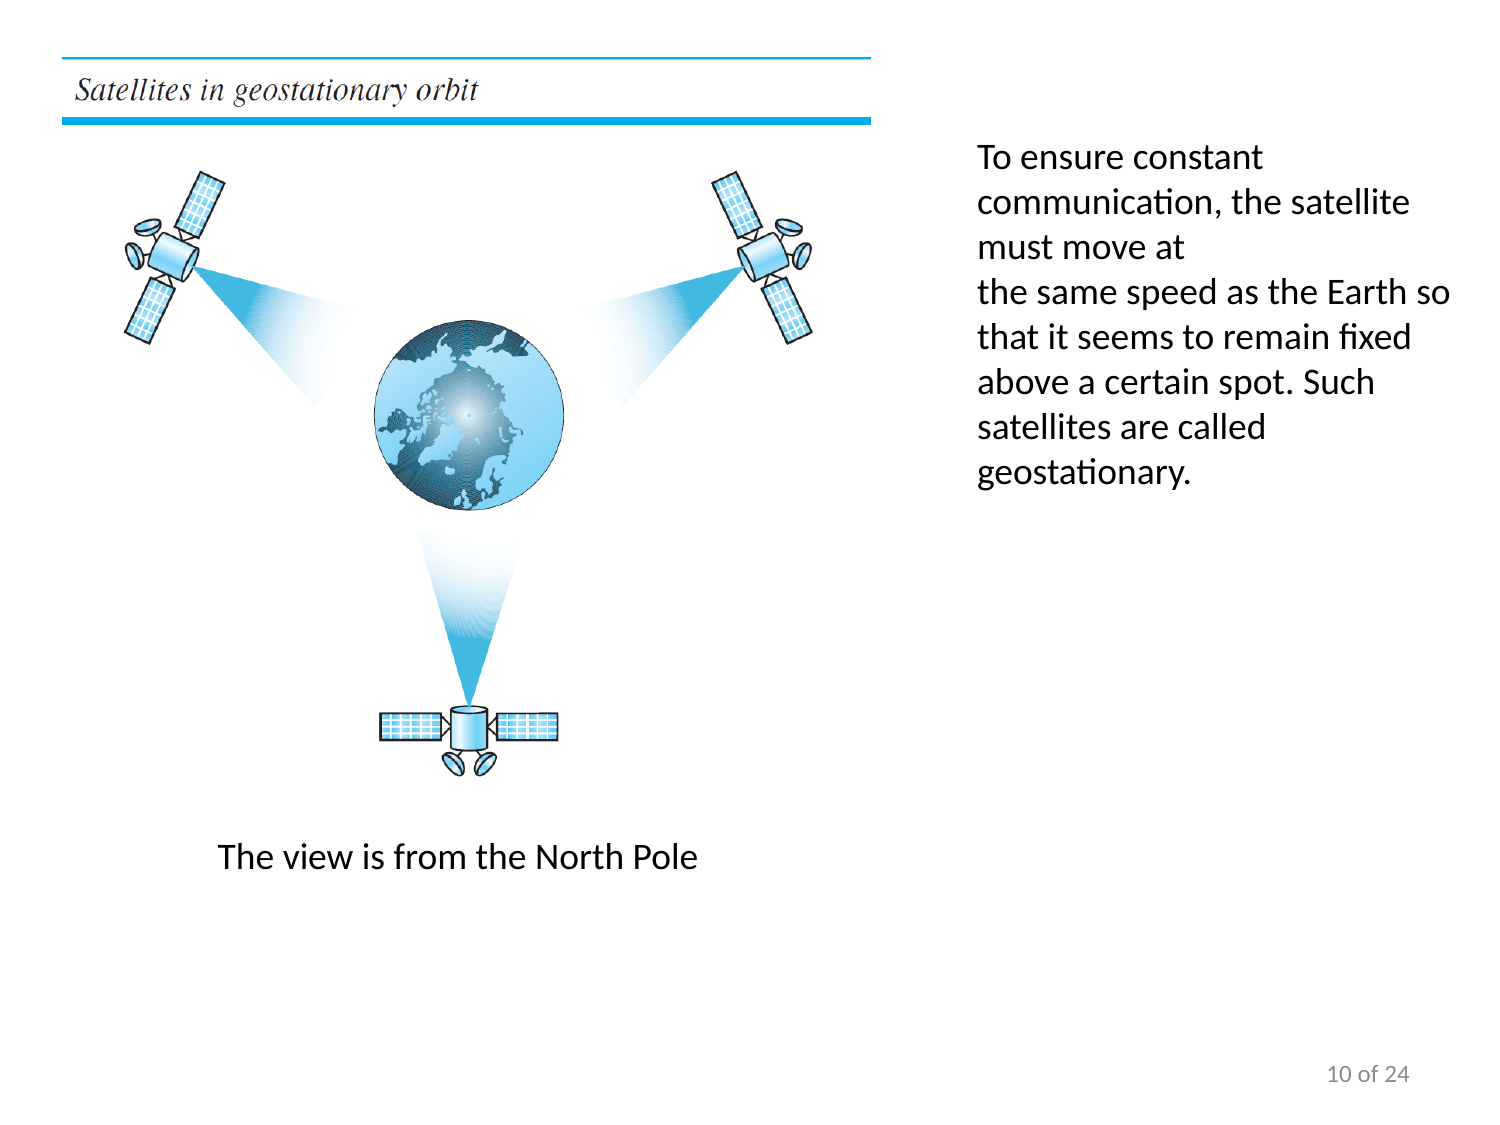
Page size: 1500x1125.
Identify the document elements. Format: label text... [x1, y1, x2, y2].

slide_number 10 of 24 [1074, 1042, 1425, 1103]
text_box The view is from the North Pole [203, 824, 714, 885]
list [62, 49, 871, 793]
text_box To ensure constant communication, the satellite must move at the same speed as the Earth so that it seems to remain fixed above a certain spot. Such satellites are called geostationary. [962, 124, 1488, 500]
